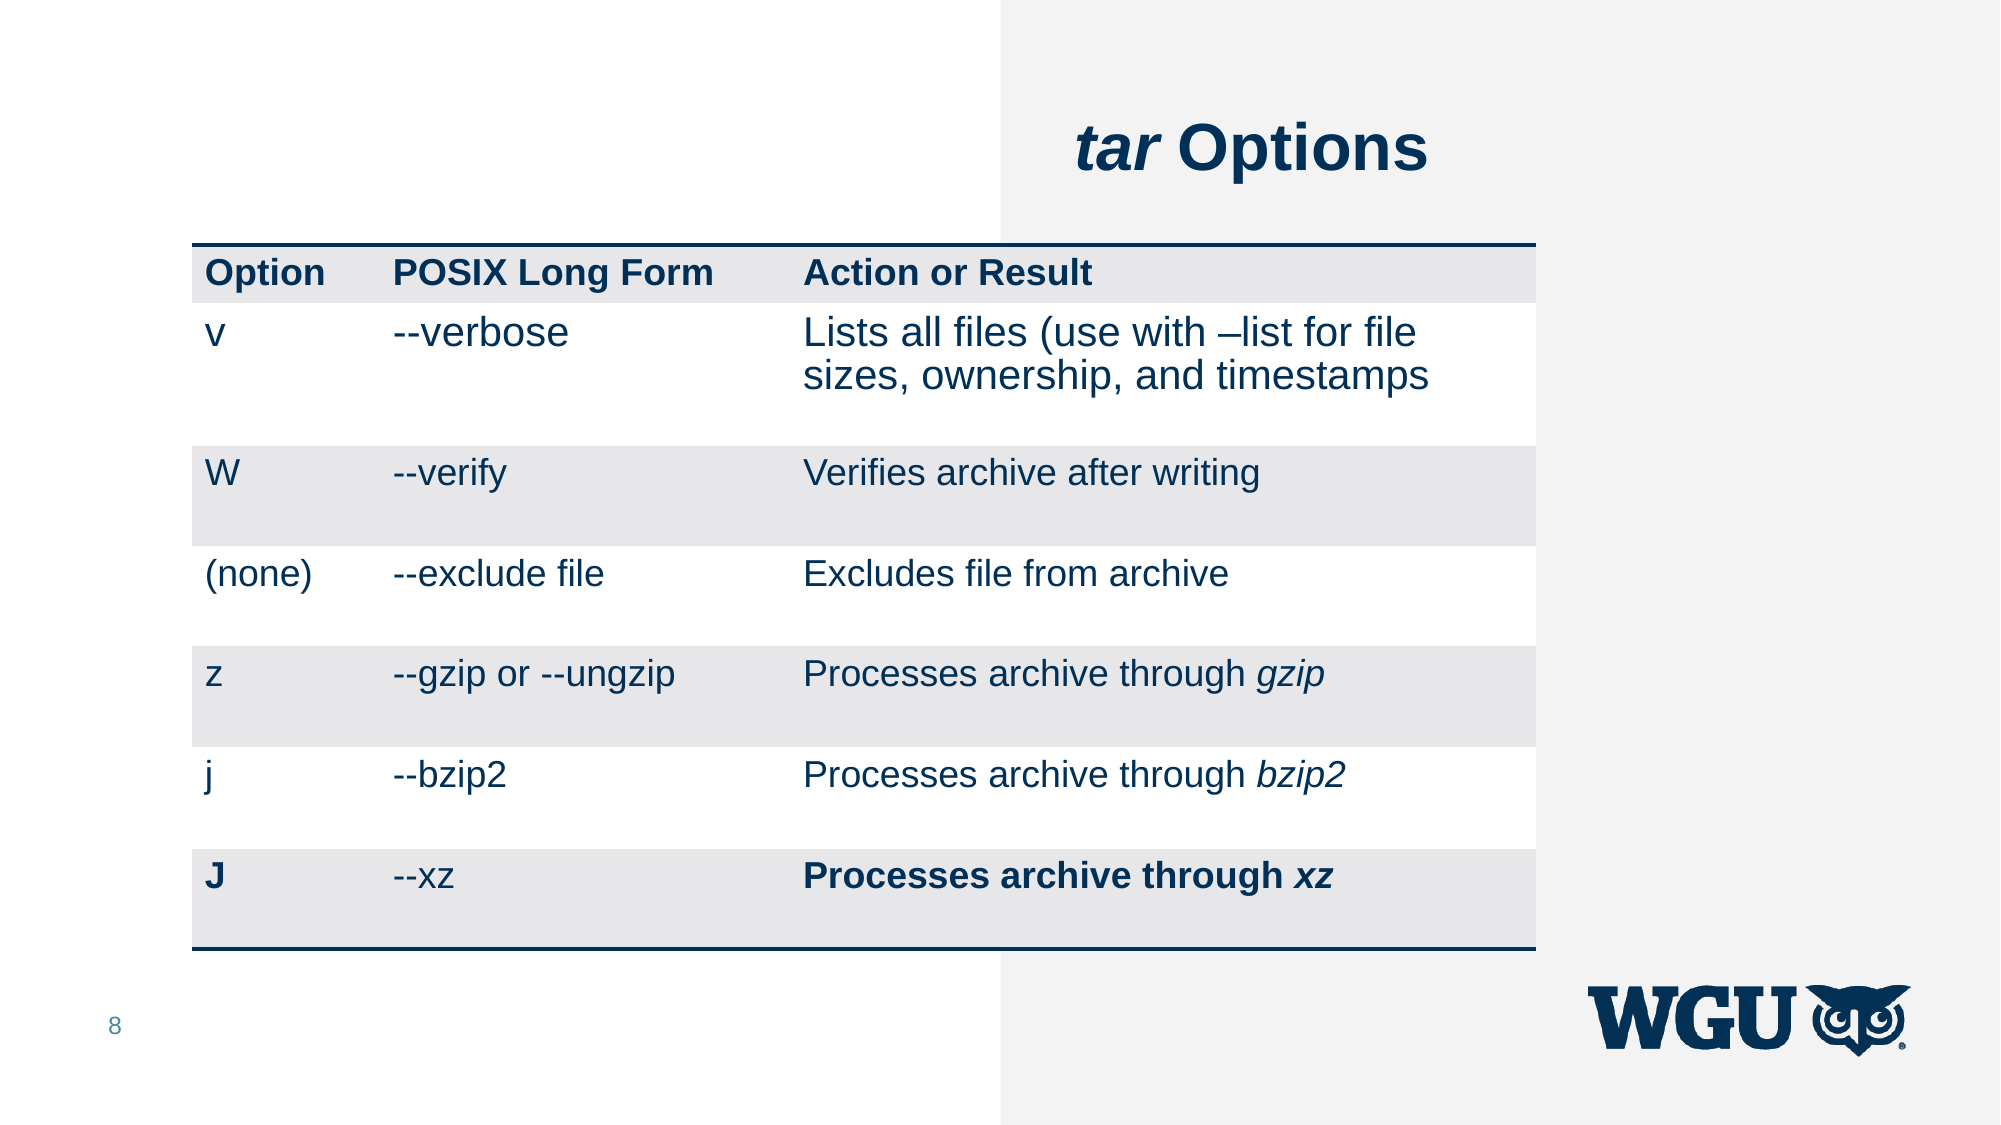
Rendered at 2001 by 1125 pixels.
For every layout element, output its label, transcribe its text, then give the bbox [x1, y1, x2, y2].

table_cell z [192, 646, 380, 747]
table_cell --exclude file [380, 546, 790, 646]
table_cell --bzip2 [380, 747, 790, 849]
table_cell --verbose [380, 303, 790, 446]
table_cell Lists all files (use with –list for file sizes, ownership, and timestamps [790, 303, 1536, 446]
table_header Action or Result [790, 247, 1536, 303]
table_cell --xz [380, 849, 790, 947]
table_cell v [192, 303, 380, 446]
table_cell W [192, 446, 380, 546]
table_cell Processes archive through xz [790, 849, 1536, 947]
table_cell J [192, 849, 380, 947]
title tar Options [1059, 105, 1912, 206]
table_header POSIX Long Form [380, 247, 790, 303]
table_cell Verifies archive after writing [790, 446, 1536, 546]
table_cell j [192, 747, 380, 849]
picture [1586, 984, 1912, 1057]
table_cell (none) [192, 546, 380, 646]
table_cell Processes archive through gzip [790, 646, 1536, 747]
table_header Option [192, 247, 380, 303]
table_cell Excludes file from archive [790, 546, 1536, 646]
table_cell Processes archive through bzip2 [790, 747, 1536, 849]
slide_number 8 [93, 994, 192, 1055]
table_cell --gzip or --ungzip [380, 646, 790, 747]
table_cell --verify [380, 446, 790, 546]
